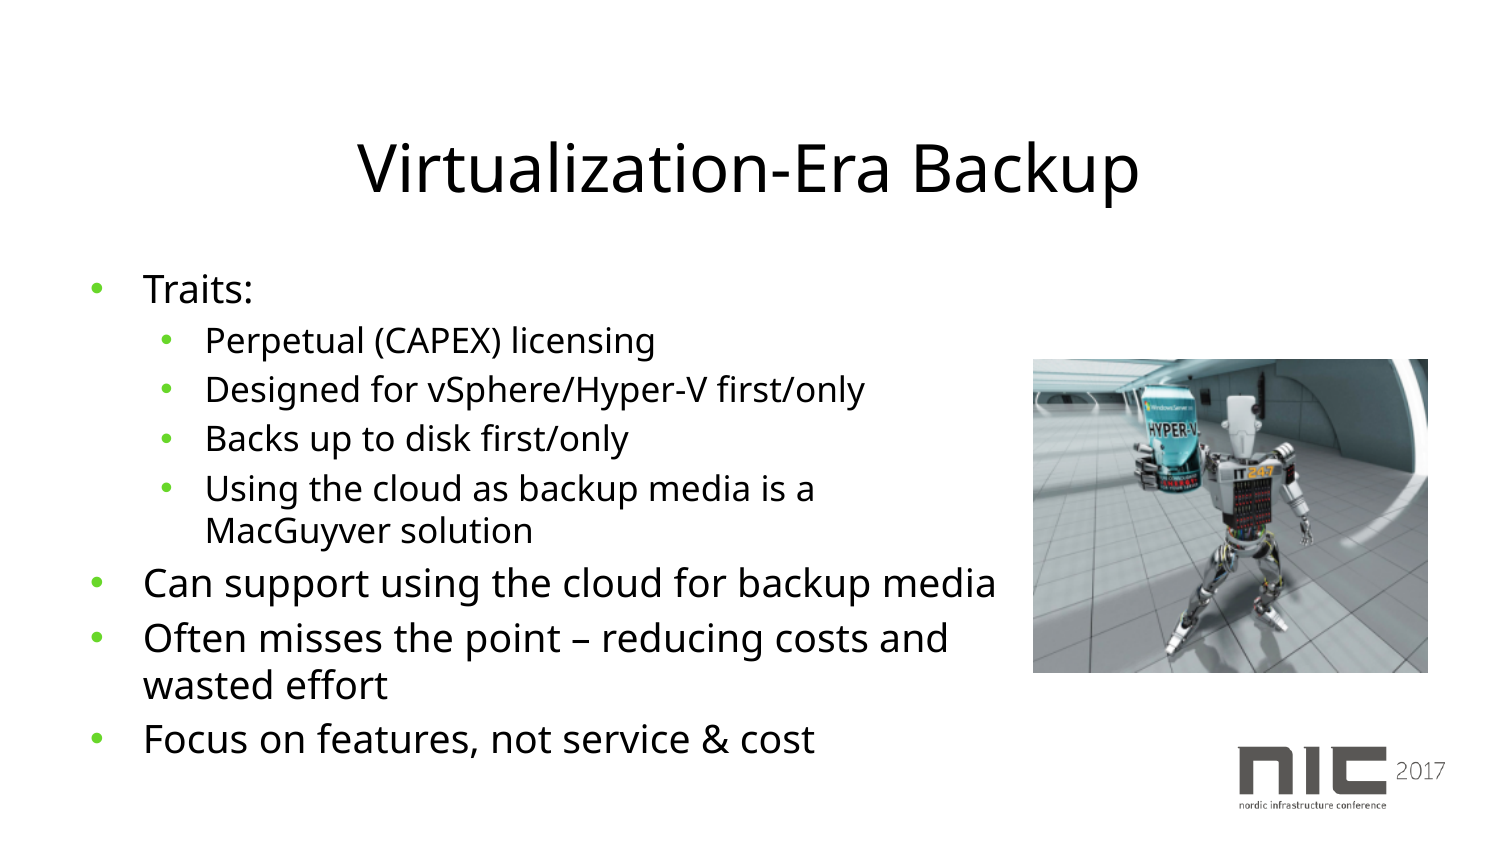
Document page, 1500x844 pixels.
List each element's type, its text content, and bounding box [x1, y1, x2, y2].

picture [1033, 359, 1429, 674]
title Virtualization-Era Backup [75, 91, 1425, 242]
list Traits: Perpetual (CAPEX) licensing Designed for vSphere/Hyper-V first/only Backs up to disk first/only Using the cloud as backup media is a MacGuyver solution Can support using the cloud for backup media Often misses the point – reducing costs and wasted effort Focus on features, not service & cost [75, 256, 1022, 777]
